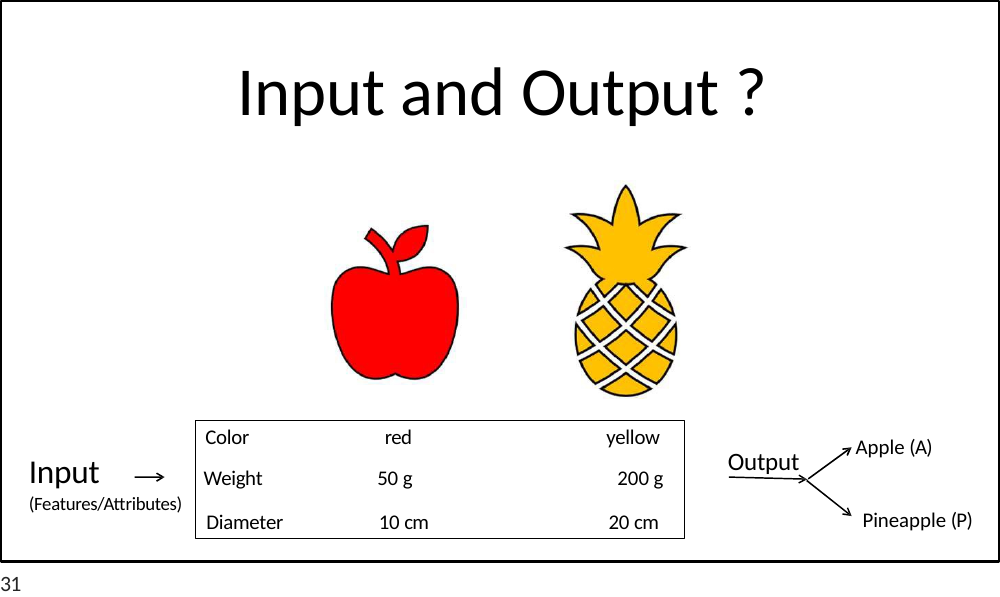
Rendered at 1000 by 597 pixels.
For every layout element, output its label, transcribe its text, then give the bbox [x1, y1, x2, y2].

text_box 31 [0, 567, 25, 596]
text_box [133, 472, 167, 482]
text_box [0, 1, 999, 562]
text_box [324, 180, 691, 399]
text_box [727, 446, 853, 517]
